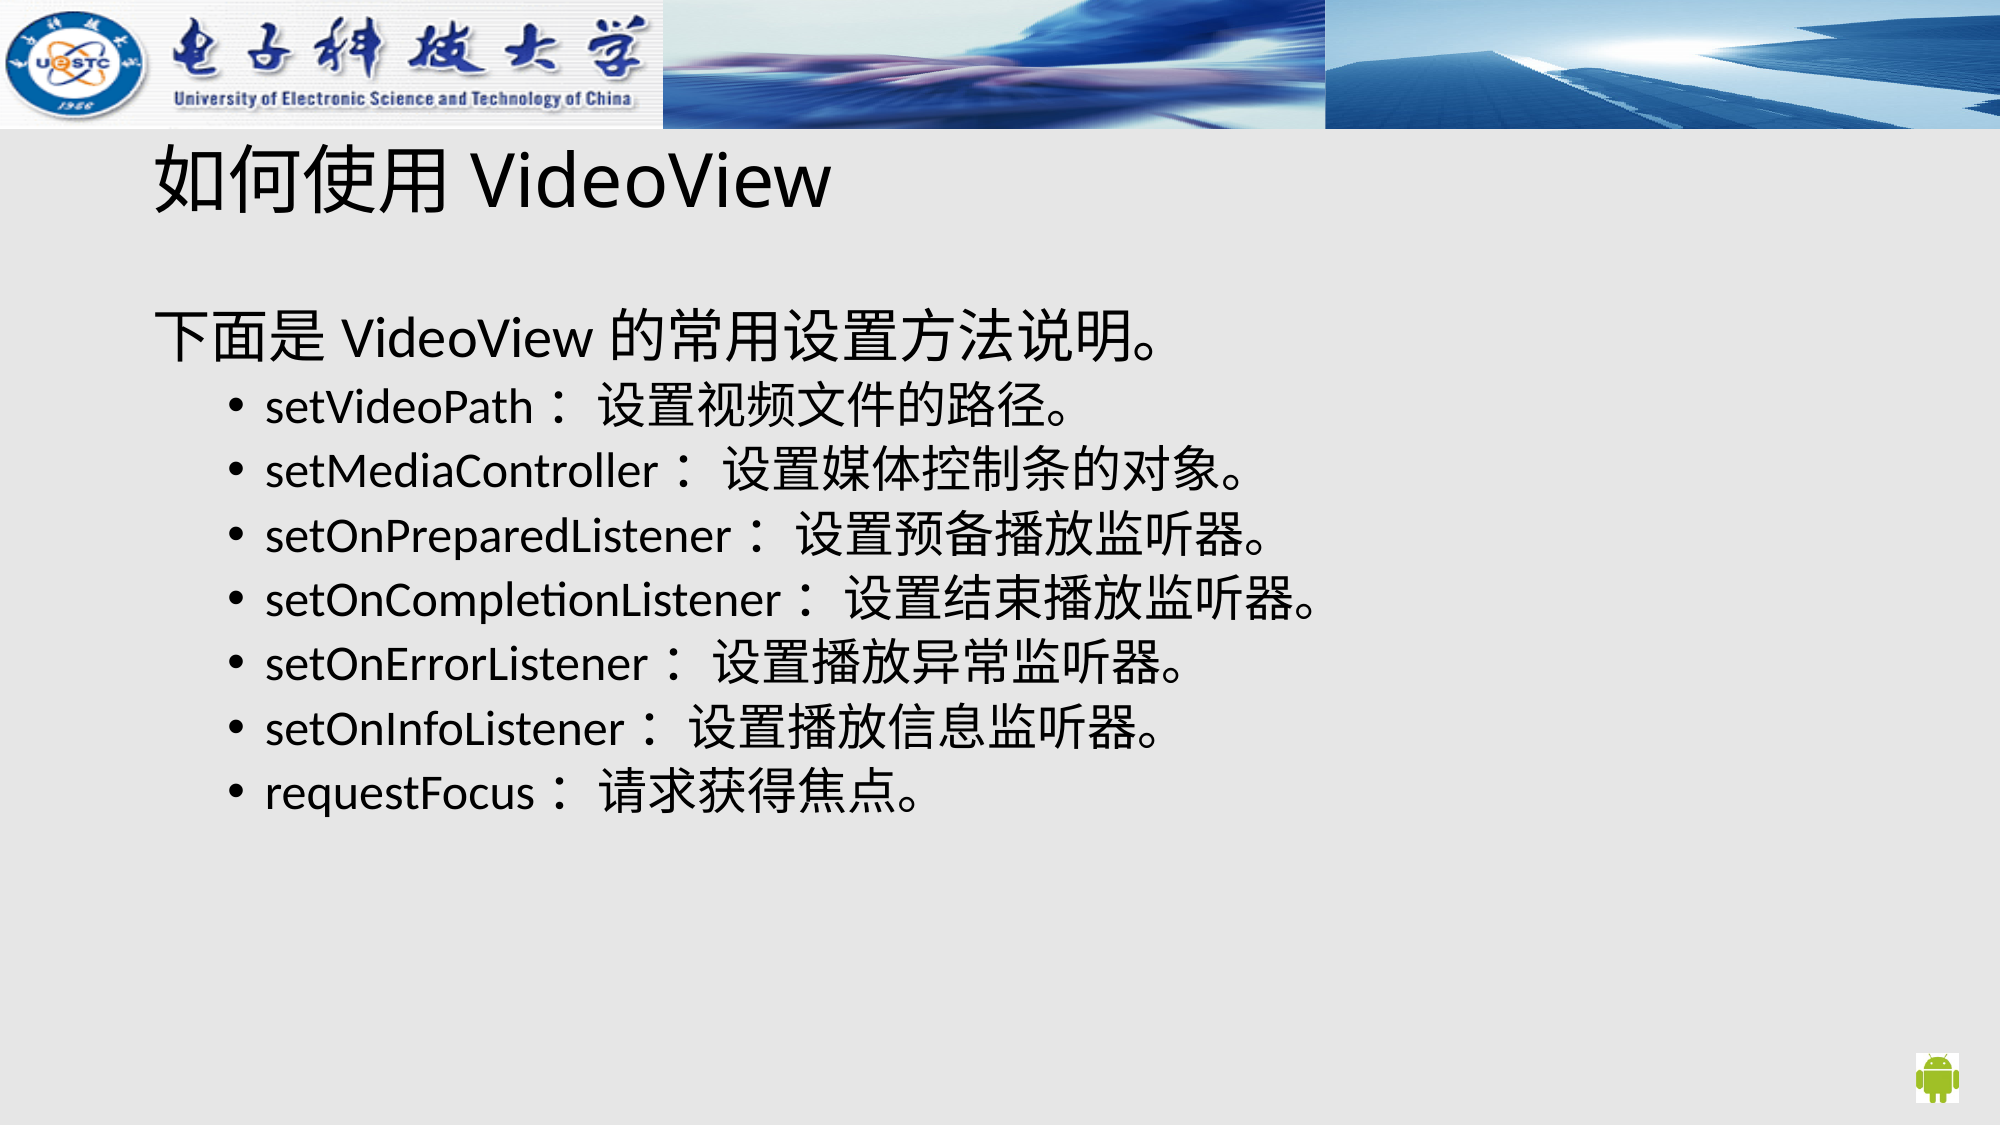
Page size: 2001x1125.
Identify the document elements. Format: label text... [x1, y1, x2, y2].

list 下面是VideoView的常用设置方法说明。 setVideoPath：设置视频文件的路径。 setMediaController：设置媒体控制条的对象。 setOnPreparedListener：设置预备播放监听器。 setOnCompletionListener：设置结束播放监听器。 setOnErrorListener：设置播放异常监听器。 setOnInfoListener：设置播放信息监听器。 requestFocus：请求获得焦点。 [137, 299, 1863, 1014]
picture [1916, 1053, 1959, 1103]
title 如何使用VideoView [137, 74, 1863, 292]
picture [0, 0, 2000, 129]
